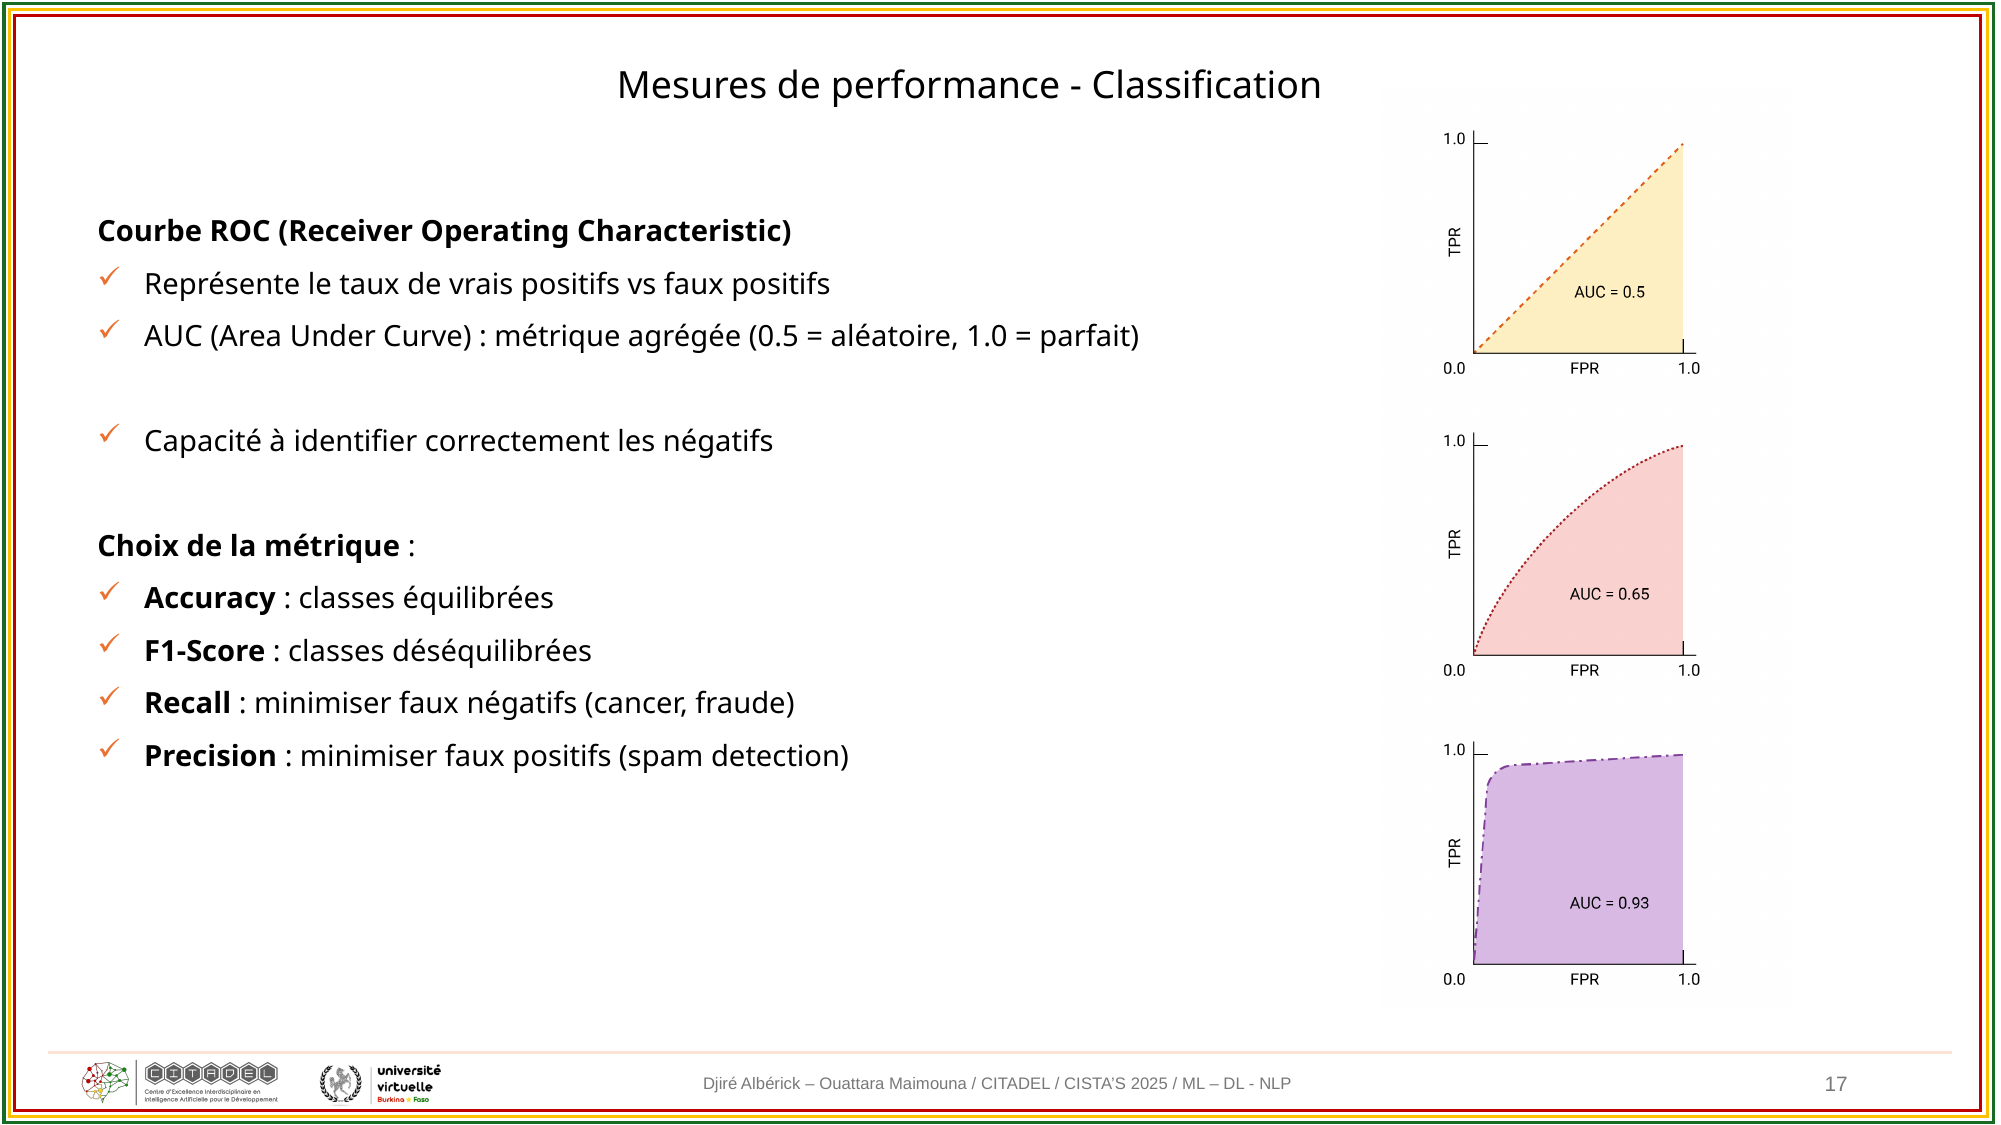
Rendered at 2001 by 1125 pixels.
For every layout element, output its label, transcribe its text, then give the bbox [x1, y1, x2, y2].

slide_number 17 [1412, 1063, 1863, 1103]
picture [78, 1058, 281, 1107]
picture [1378, 86, 1792, 1009]
text_box Mesures de performance - Classification [82, 46, 1858, 129]
picture [311, 1058, 455, 1107]
